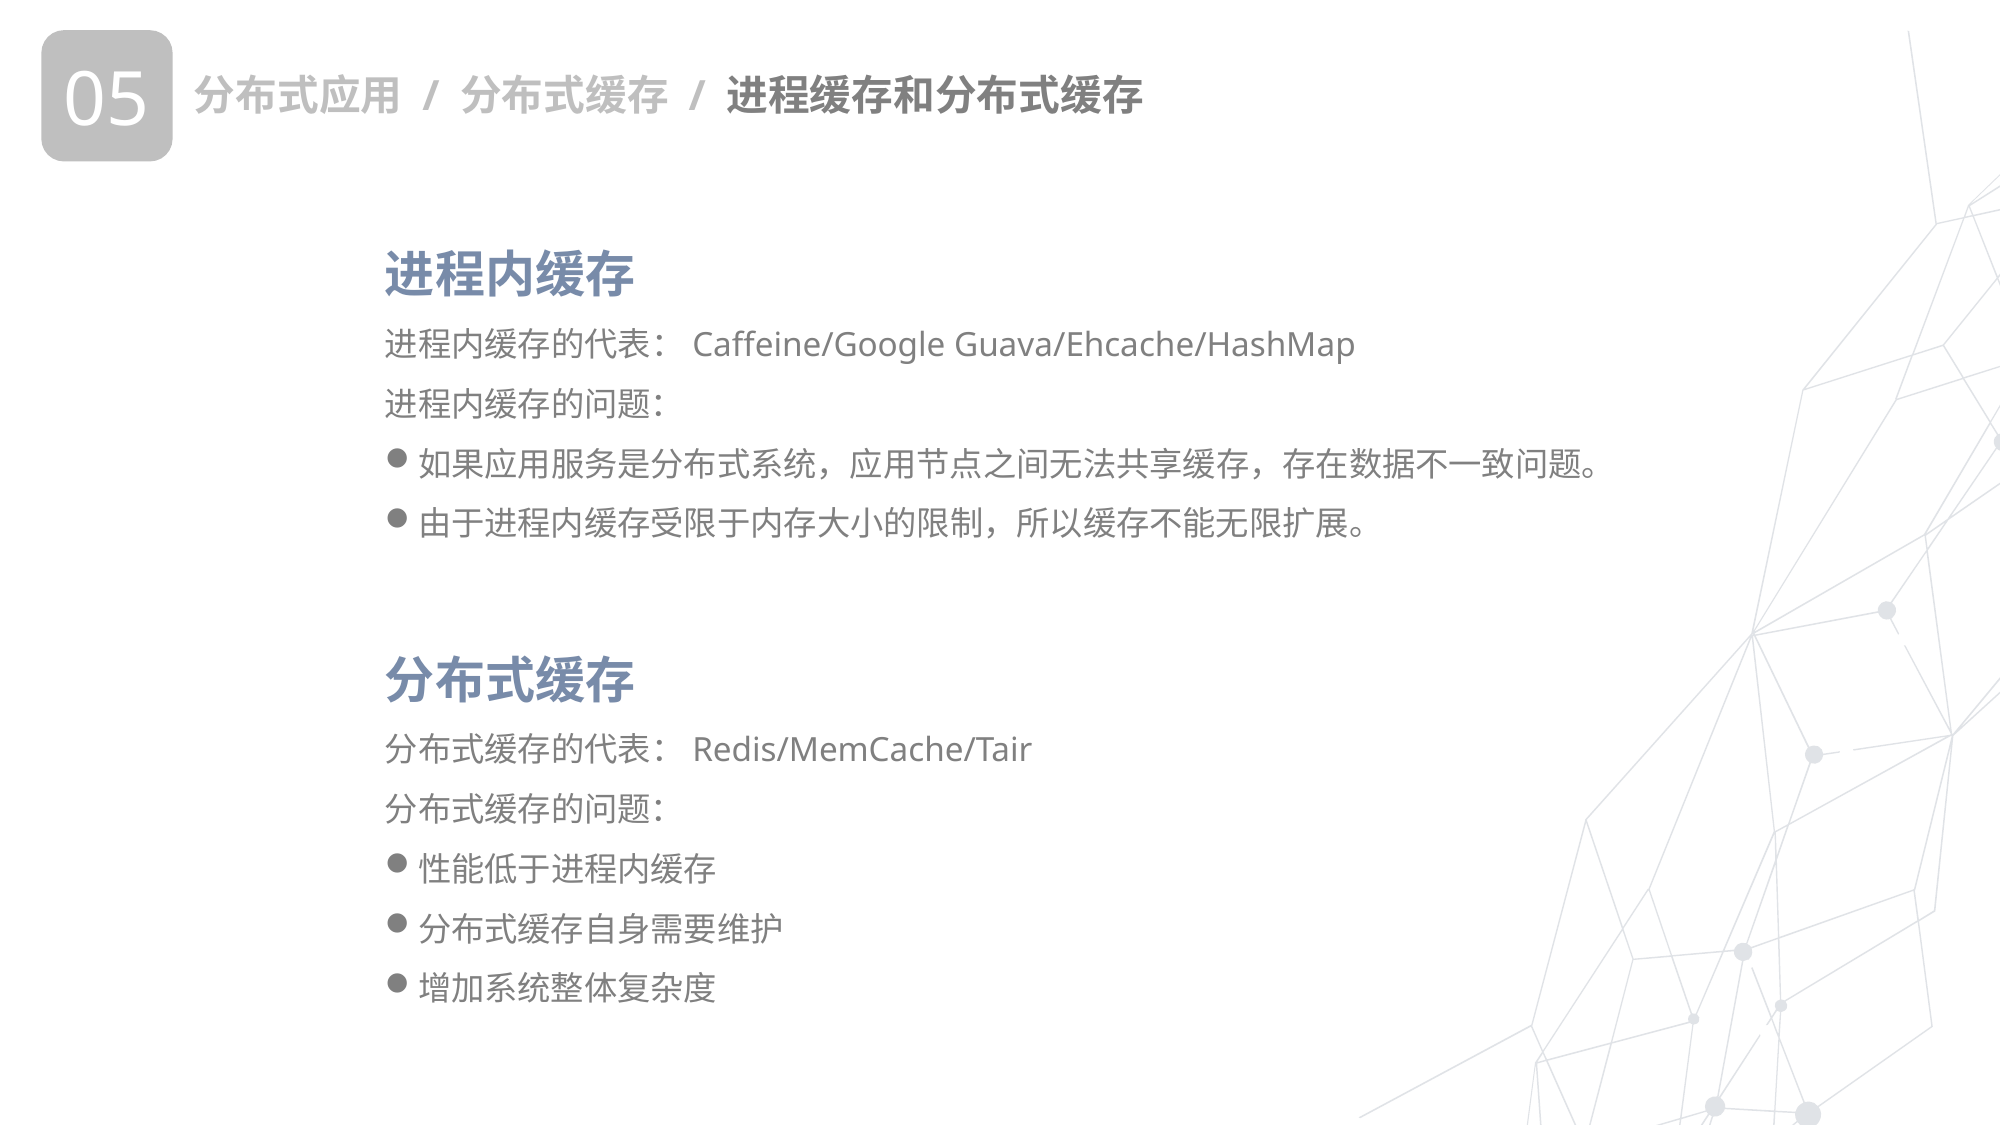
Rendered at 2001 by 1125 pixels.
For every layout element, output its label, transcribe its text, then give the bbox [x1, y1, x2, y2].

text_box 分布式应用 / 分布式缓存 / 进程缓存和分布式缓存 [194, 35, 1346, 138]
text_box 分布式缓存 分布式缓存的代表：Redis/MemCache/Tair 分布式缓存的问题： 性能低于进程内缓存 分布式缓存自身需要维护 增加系统整体复杂度 [370, 610, 1216, 1015]
text_box 05 [41, 30, 173, 162]
text_box 进程内缓存 进程内缓存的代表：Caffeine/Google Guava/Ehcache/HashMap 进程内缓存的问题： 如果应用服务是分布式系统，应用节点之间无法共享缓存，存在数据不一致问题。 由于进程内缓存受限于内存大小的限制，所以缓存不能无限扩展。 [370, 205, 1630, 550]
text_box [1358, 30, 2000, 1125]
